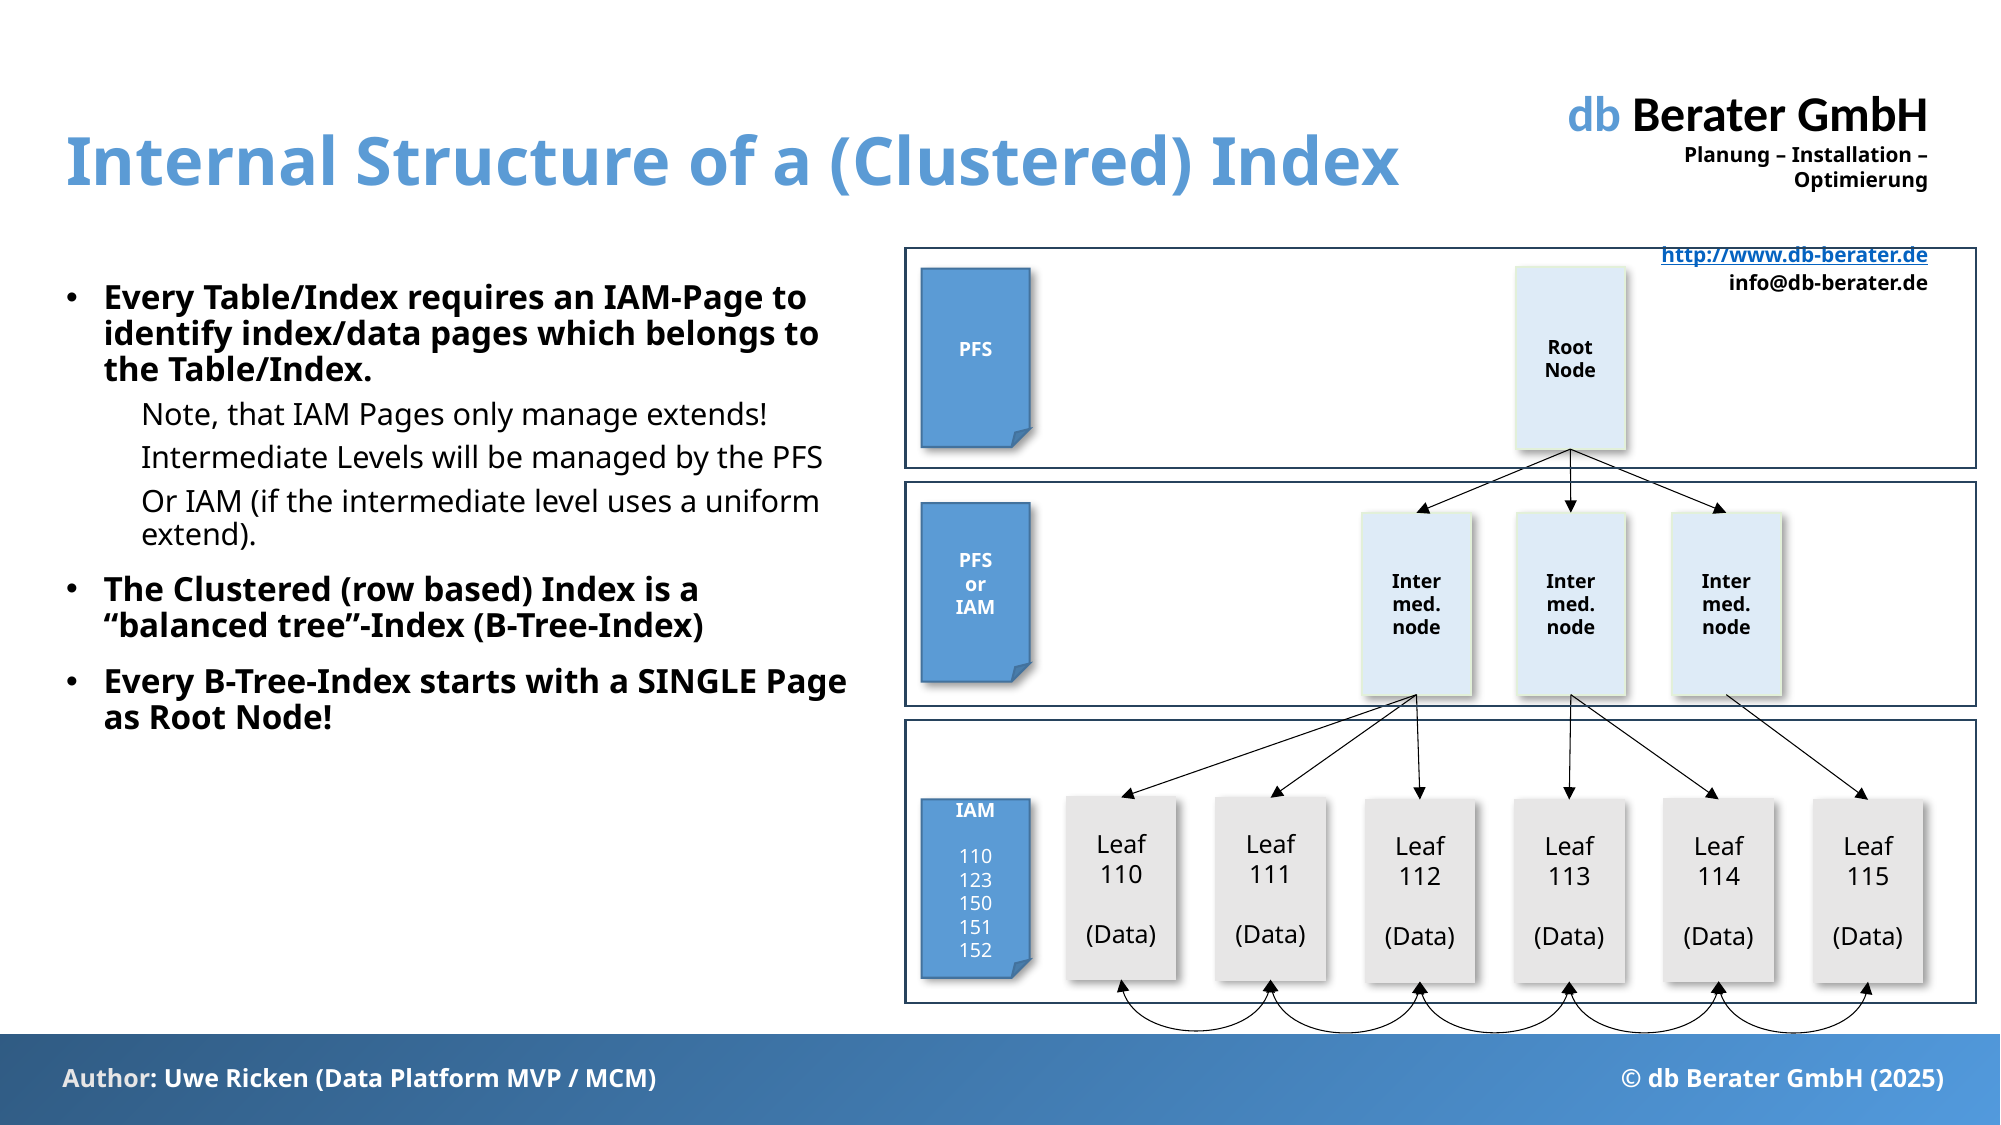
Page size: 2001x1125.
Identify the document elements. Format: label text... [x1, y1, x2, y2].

text_box IAM 110 123 150 151 152 [920, 798, 1033, 979]
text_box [1570, 449, 1727, 513]
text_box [1270, 694, 1416, 798]
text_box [1416, 449, 1570, 513]
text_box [1570, 694, 1719, 800]
text_box PFS or IAM [920, 502, 1033, 683]
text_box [1416, 694, 1420, 800]
title Internal Structure of a (Clustered) Index [54, 72, 1538, 256]
text_box [904, 481, 1977, 707]
list Every Table/Index requires an IAM-Page to identify index/data pages which belongs to the Table/Index. Note, that IAM Pages only manage extends! Intermediate Levels will be managed by the PFS Or IAM (if the intermediate level uses a uniform extend). The Clustered (row based) Index is a “balanced tree”-Index (B-Tree-Index) Every B-Tree-Index starts with a SINGLE Page as Root Node! [54, 275, 881, 1024]
text_box [904, 247, 1977, 469]
text_box PFS [920, 267, 1033, 449]
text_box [1121, 694, 1270, 798]
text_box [1726, 694, 1868, 800]
text_box [904, 719, 1977, 1004]
